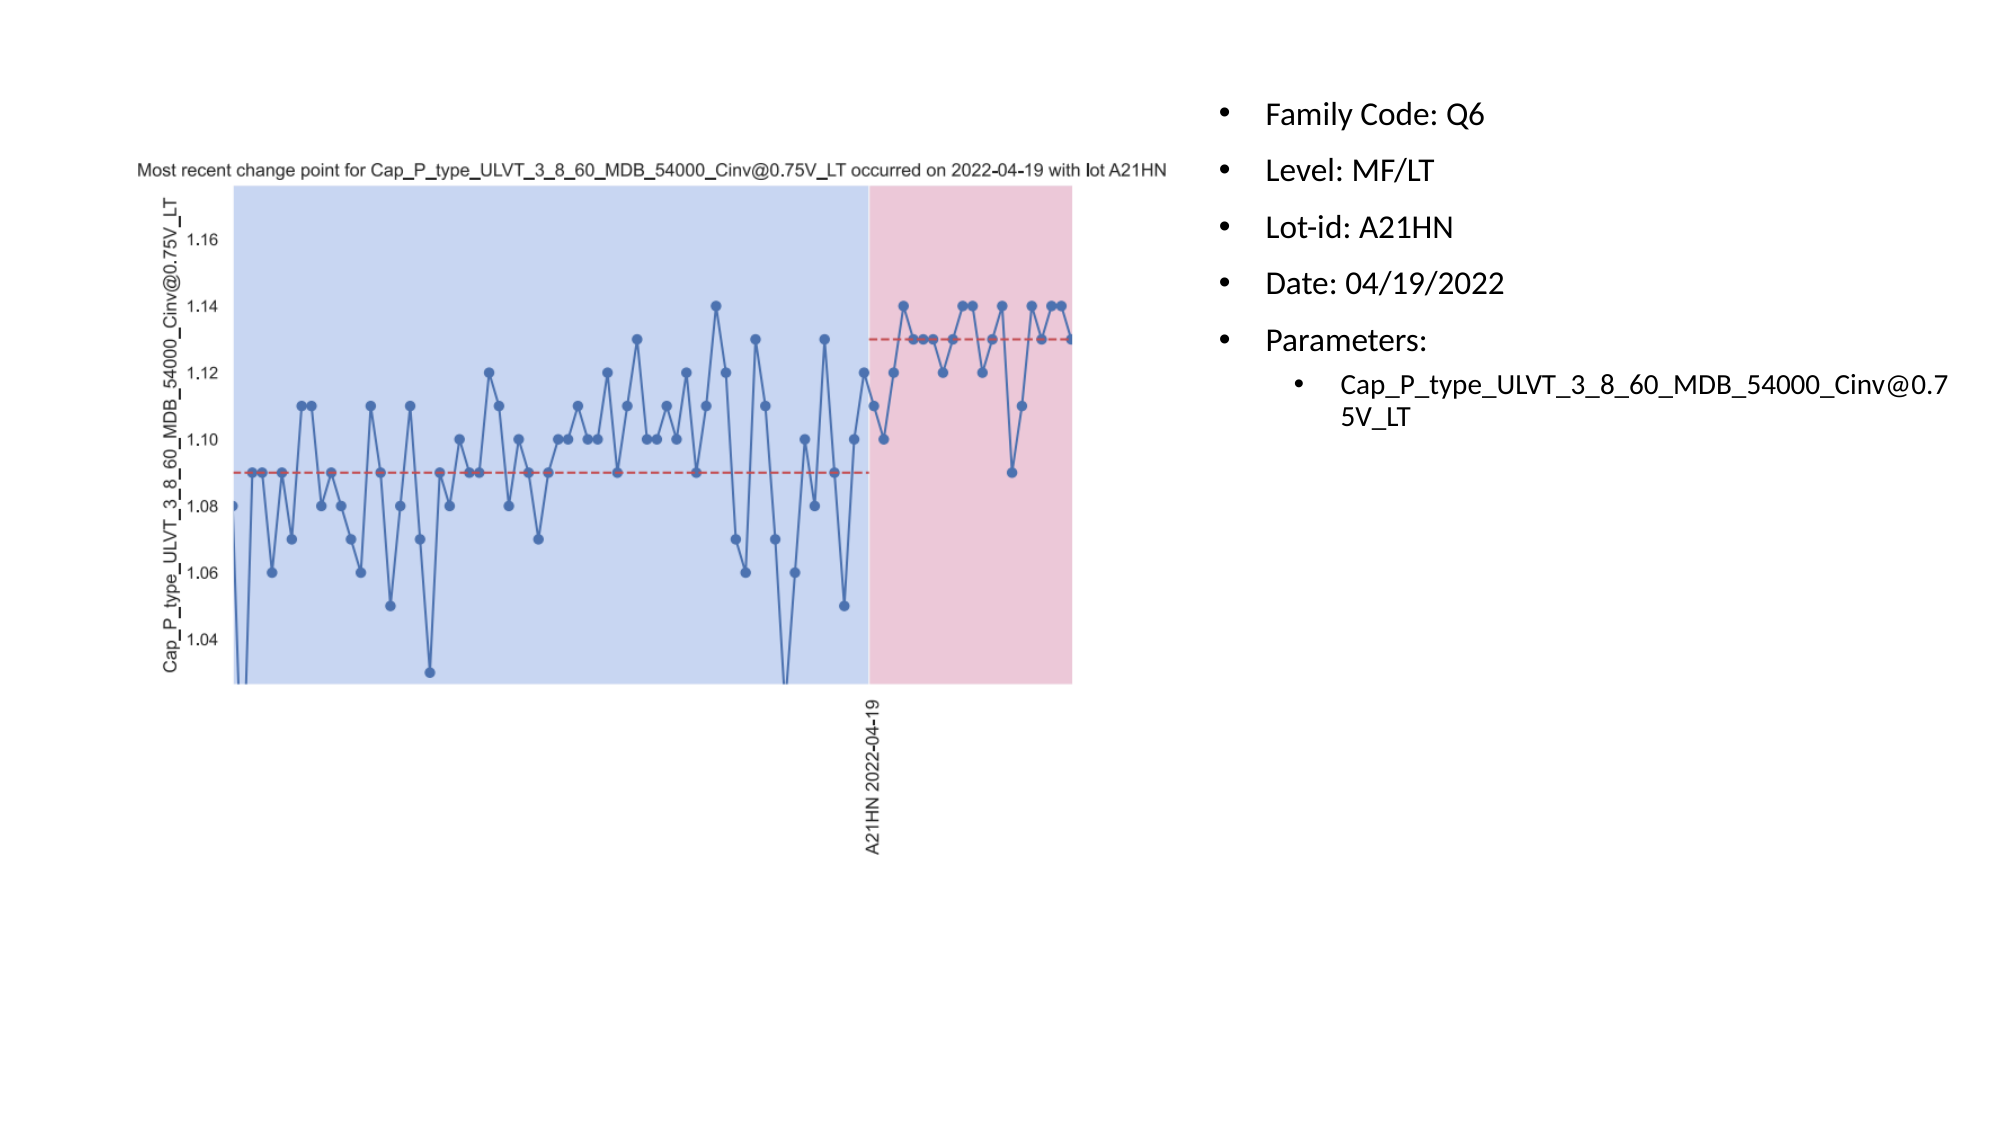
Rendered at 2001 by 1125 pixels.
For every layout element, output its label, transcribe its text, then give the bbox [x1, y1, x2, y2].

text_box Family Code: Q6 Level: MF/LT Lot-id: A21HN Date: 04/19/2022 Parameters: Cap_P_type_ULVT_3_8_60_MDB_54000_Cinv@0.75V_LT [1204, 88, 1973, 977]
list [83, 109, 1219, 907]
